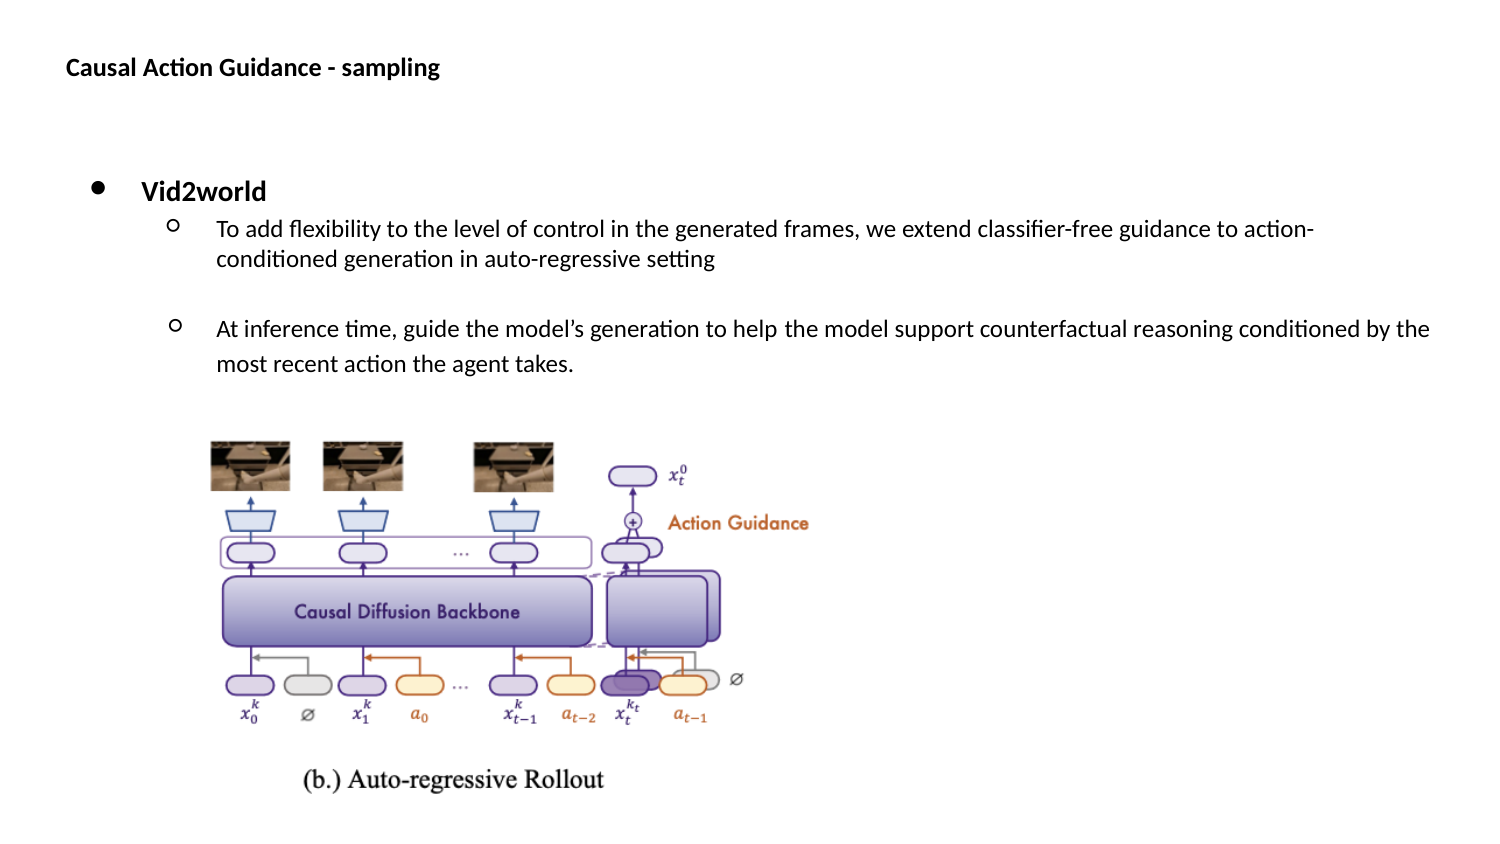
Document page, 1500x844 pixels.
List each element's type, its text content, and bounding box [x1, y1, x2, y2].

list Vid2world To add flexibility to the level of control in the generated frames, we extend classifier-free guidance to action-conditioned generation in auto-regressive setting At inference time, guide the model’s generation to help the model support counterfactual reasoning conditioned by the most recent action the agent takes. [51, 151, 1450, 814]
picture [178, 421, 832, 802]
title Causal Action Guidance - sampling [51, 35, 1449, 130]
